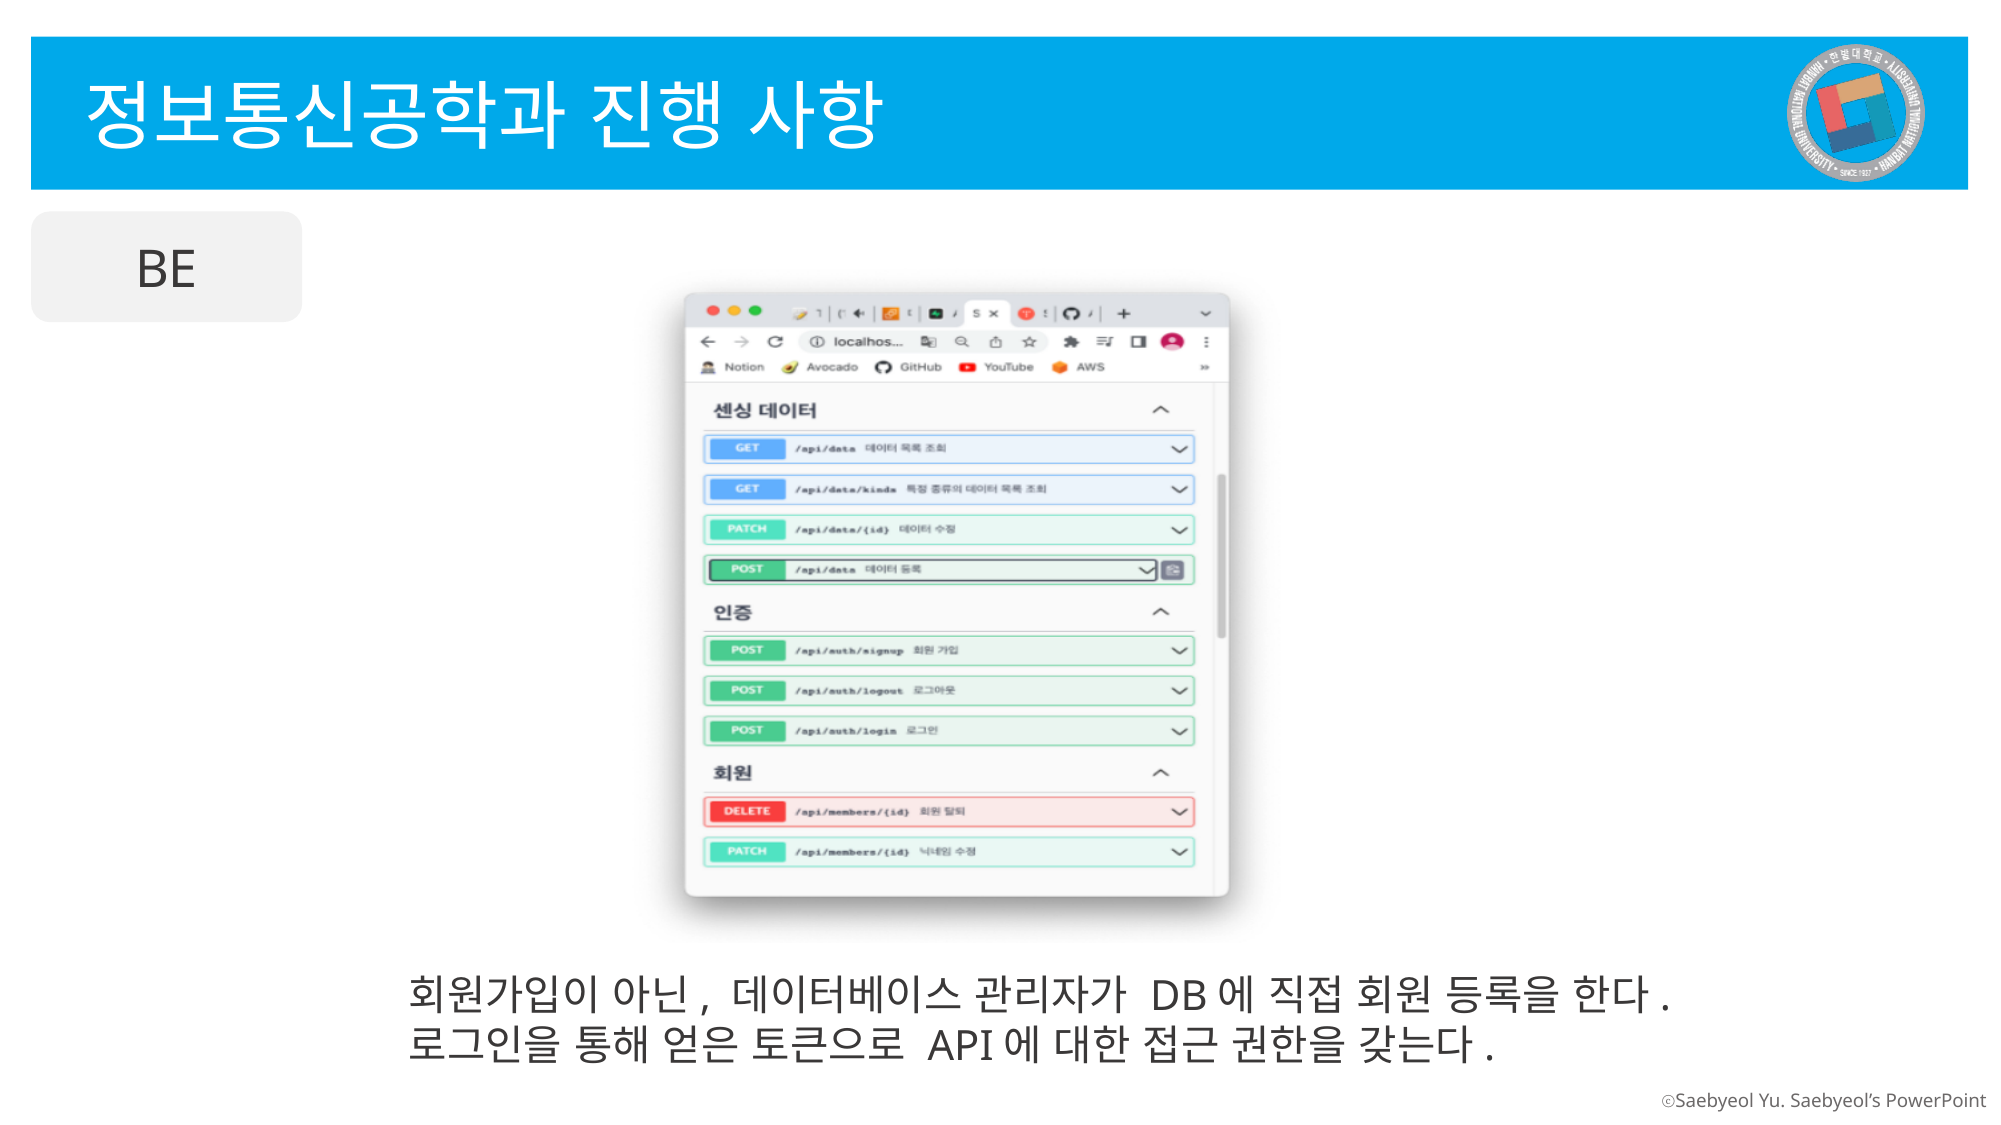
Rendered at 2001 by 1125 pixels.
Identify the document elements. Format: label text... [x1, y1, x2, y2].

text_box 회원가입이 아닌, 데이터베이스 관리자가 DB에 직접 회원 등록을 한다. 로그인을 통해 얻은 토큰으로 API에 대한 접근 권한을 갖는다. [393, 954, 1833, 1125]
text_box BE [31, 211, 303, 323]
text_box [31, 36, 1969, 190]
picture [616, 268, 1316, 943]
